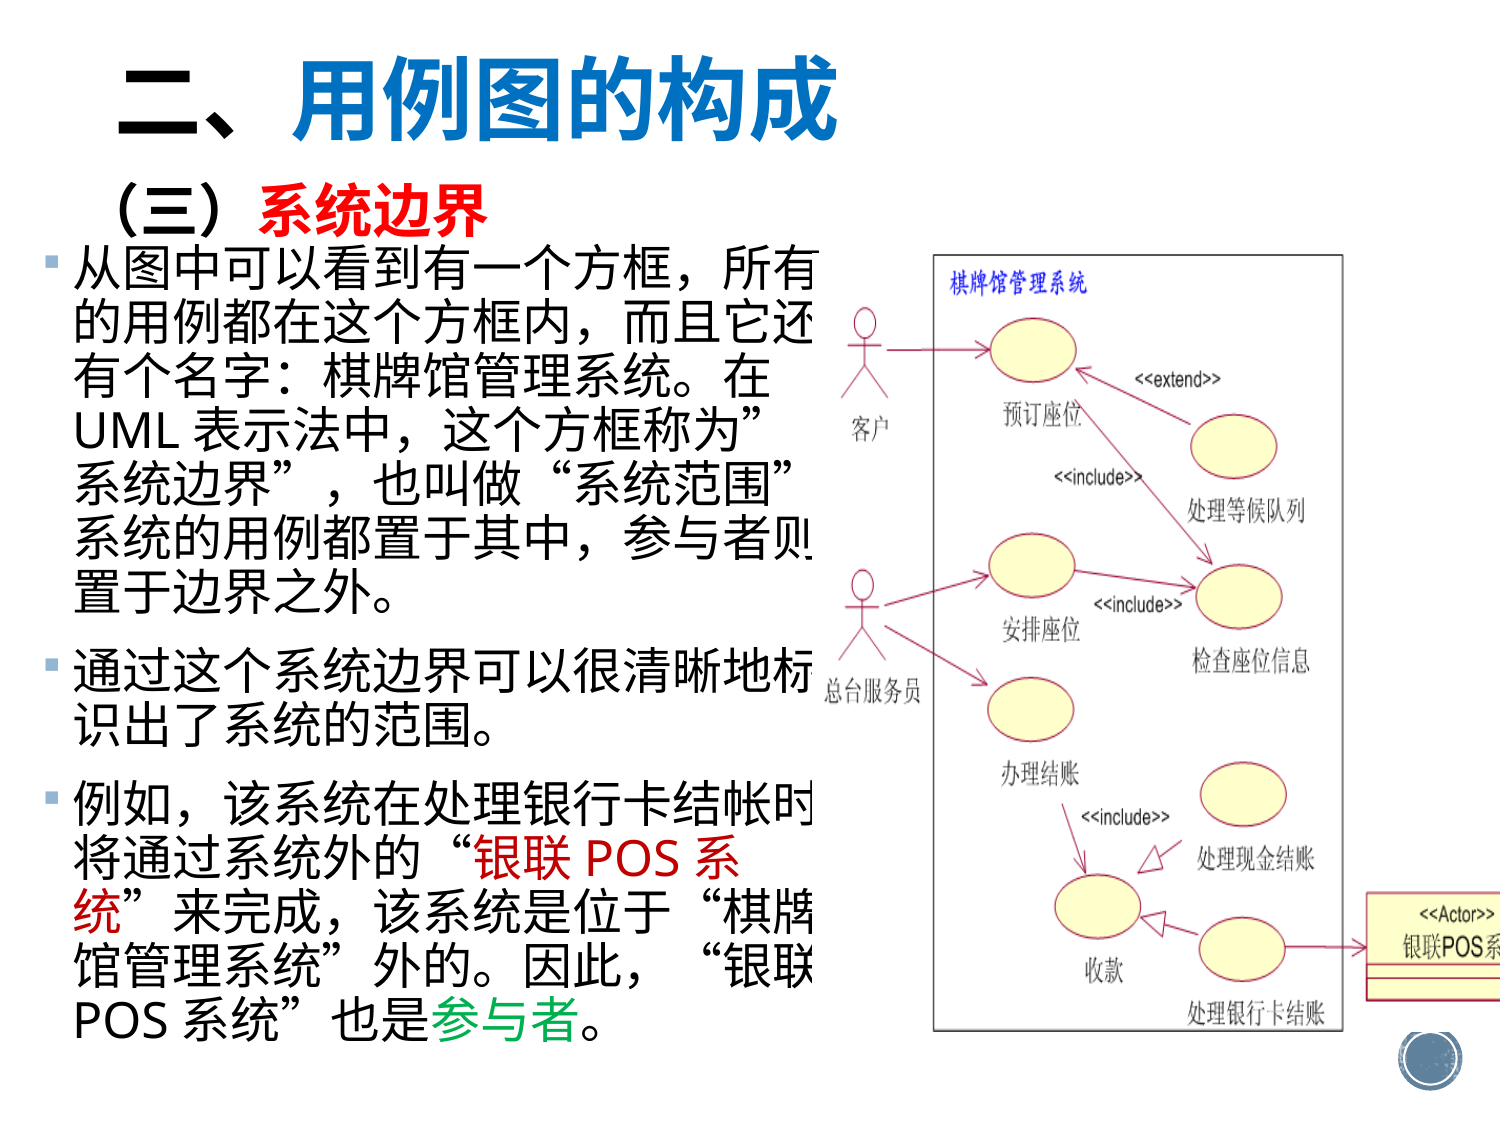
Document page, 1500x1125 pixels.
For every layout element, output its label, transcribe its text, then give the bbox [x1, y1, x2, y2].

text_box 从图中可以看到有一个方框，所有的用例都在这个方框内，而且它还有个名字：棋牌馆管理系统。在UML表示法中，这个方框称为”系统边界”，也叫做“系统范围”，系统的用例都置于其中，参与者则置于边界之外。 通过这个系统边界可以很清晰地标识出了系统的范围。 例如，该系统在处理银行卡结帐时将通过系统外的“银联POS系统”来完成，该系统是位于“棋牌馆管理系统”外的。因此，“银联POS系统”也是参与者。 [26, 235, 838, 1011]
picture [812, 253, 1500, 1032]
text_box （三）系统边界 [66, 155, 1305, 252]
text_box 二、用例图的构成 [99, 45, 1375, 163]
